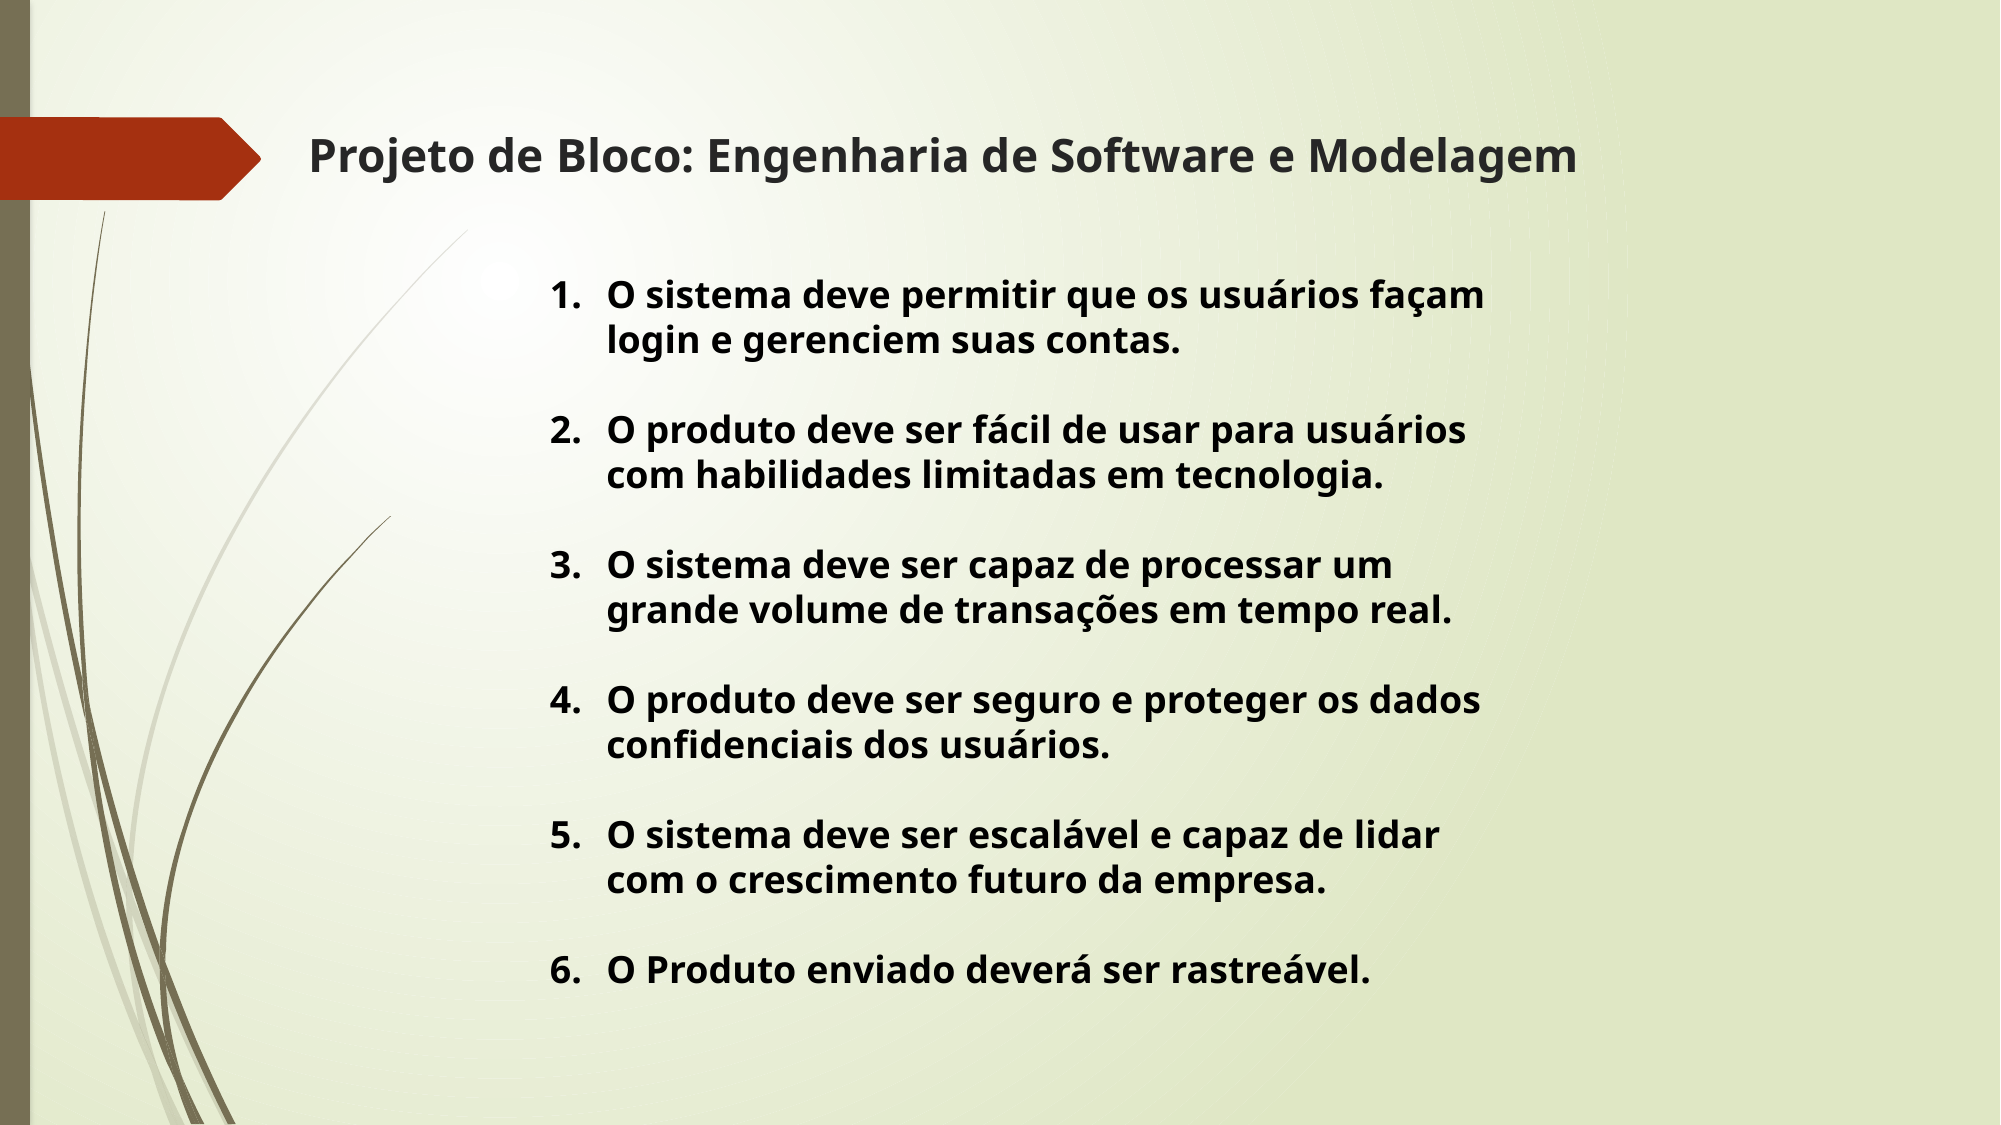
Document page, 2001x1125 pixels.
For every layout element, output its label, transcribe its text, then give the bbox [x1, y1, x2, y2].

title Projeto de Bloco: Engenharia de Software e Modelagem [293, 118, 1777, 222]
text_box O sistema deve permitir que os usuários façam login e gerenciem suas contas. O produto deve ser fácil de usar para usuários com habilidades limitadas em tecnologia. O sistema deve ser capaz de processar um grande volume de transações em tempo real. O produto deve ser seguro e proteger os dados confidenciais dos usuários. O sistema deve ser escalável e capaz de lidar com o crescimento futuro da empresa. O Produto enviado deverá ser rastreável. [535, 264, 1535, 999]
